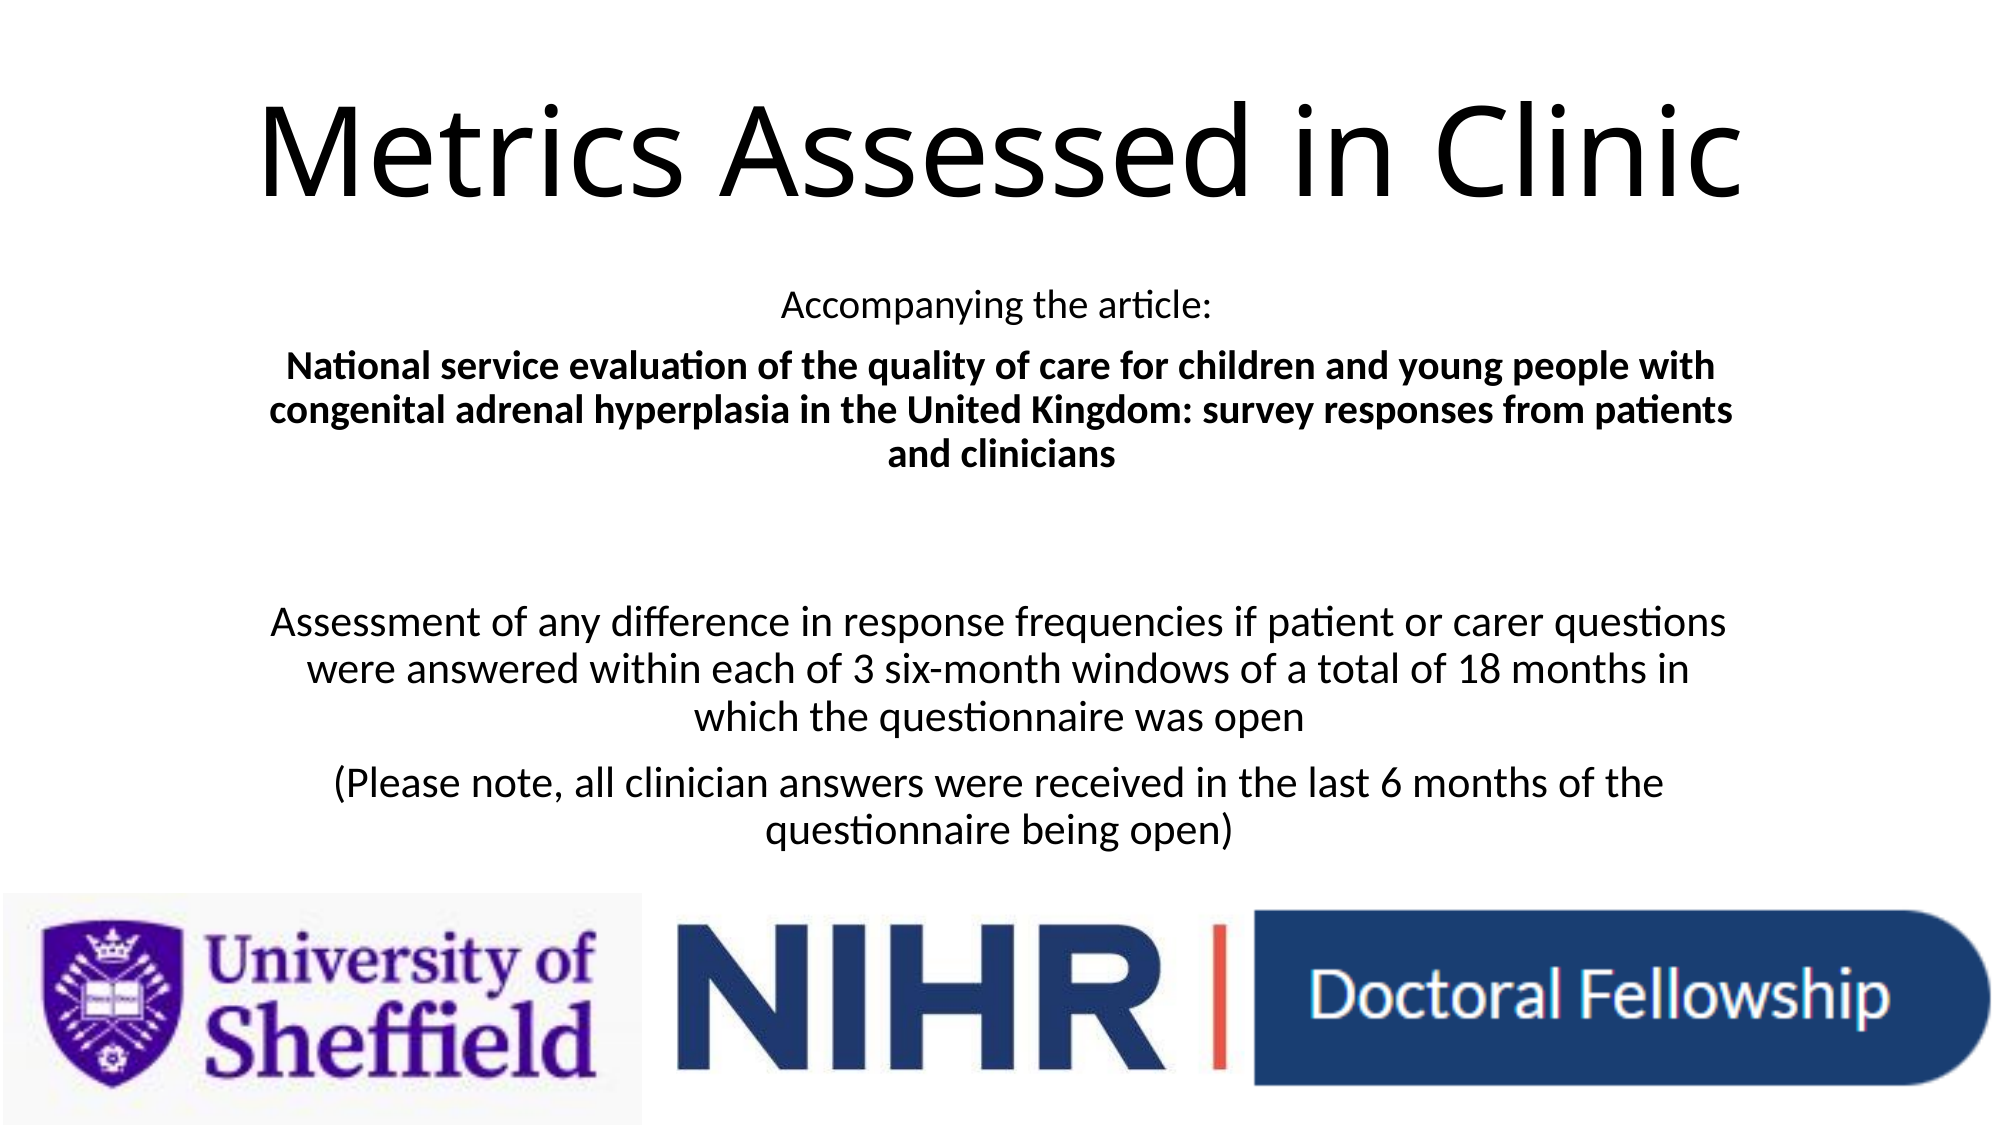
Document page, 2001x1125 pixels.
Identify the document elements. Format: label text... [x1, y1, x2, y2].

picture [3, 893, 642, 1125]
picture [676, 893, 2000, 1094]
subtitle Assessment of any difference in response frequencies if patient or carer questions were answered within each of 3 six-month windows of a total of 18 months in which the questionnaire was open (Please note, all clinician answers were received in the last 6 months of the questionnaire being open) [249, 590, 1750, 863]
text_box Accompanying the article: National service evaluation of the quality of care for children and young people with congenital adrenal hyperplasia in the United Kingdom: survey responses from patients and clinicians [251, 275, 1752, 547]
title Metrics Assessed in Clinic [0, 0, 2000, 232]
